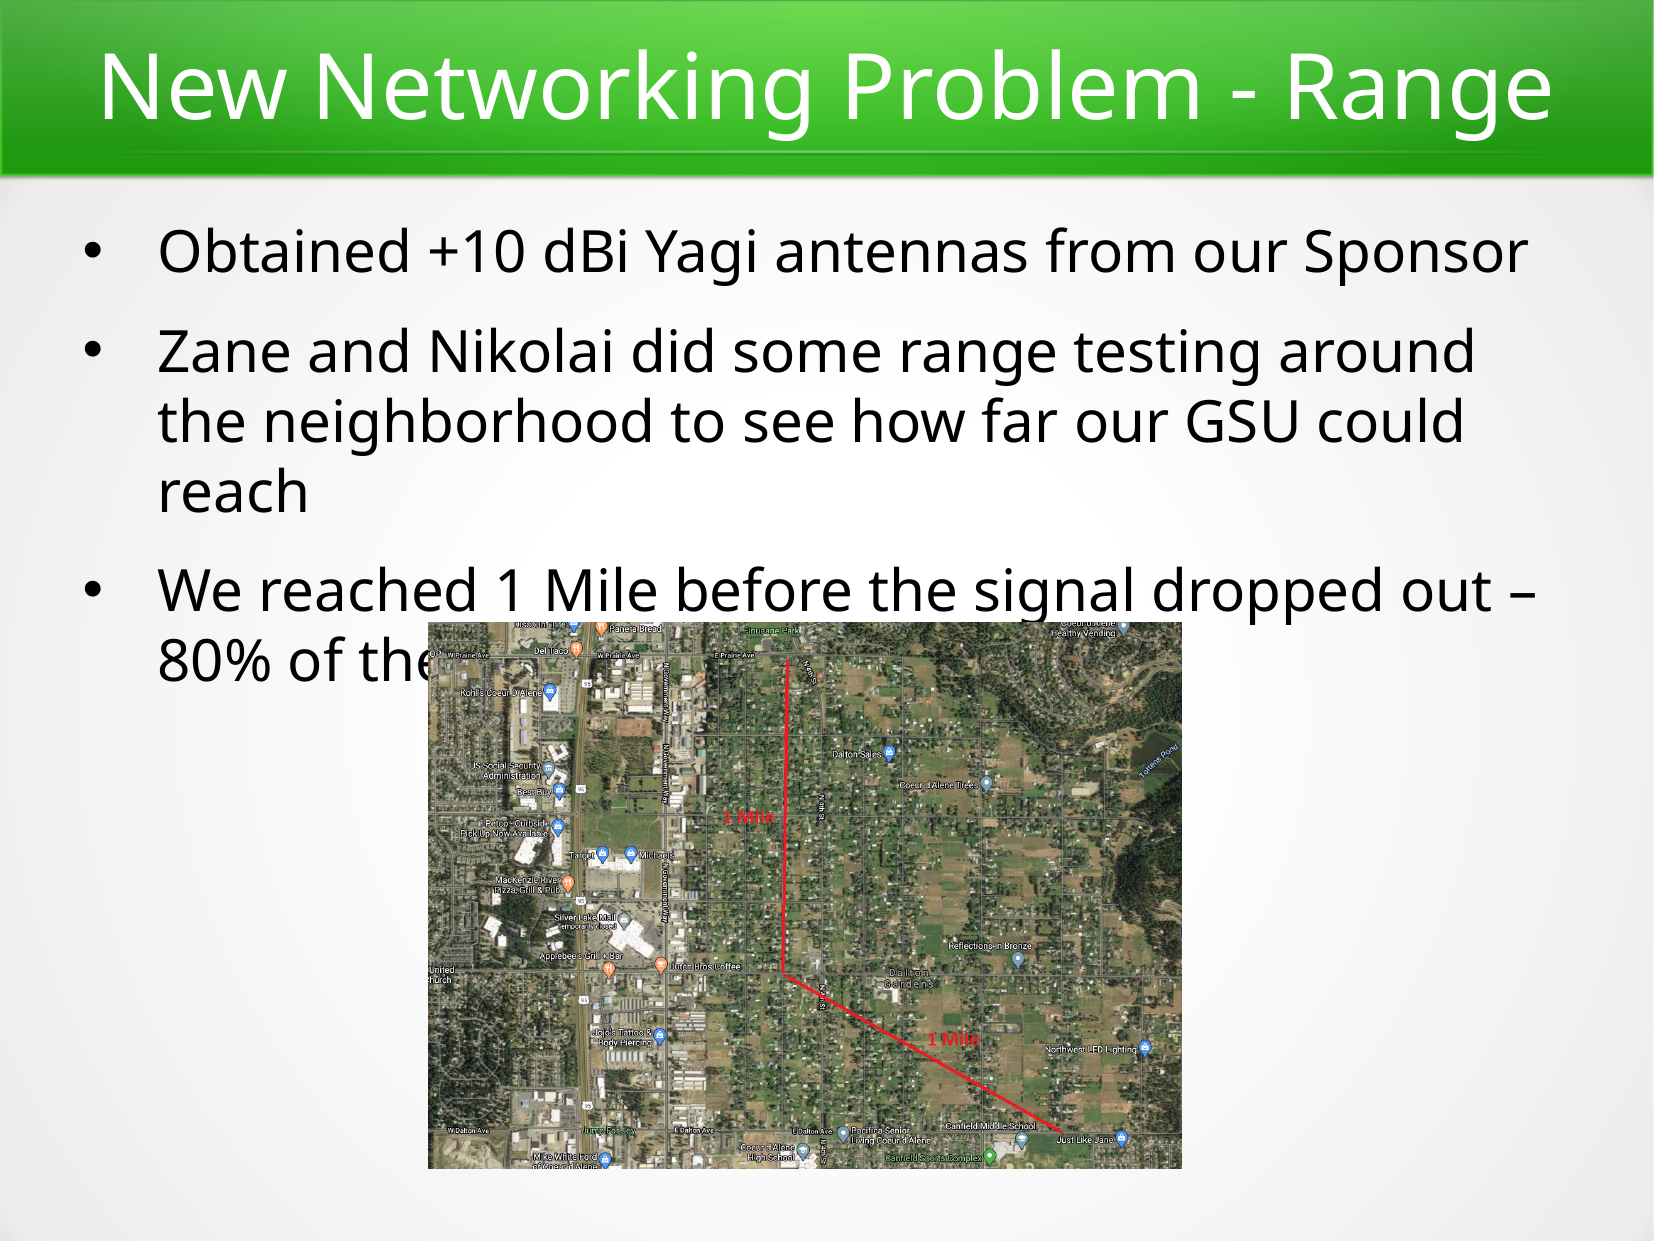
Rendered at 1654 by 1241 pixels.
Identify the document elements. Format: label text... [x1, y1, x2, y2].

title New Networking Problem - Range [82, 11, 1571, 154]
picture [0, 0, 1654, 1241]
list Obtained +10 dBi Yagi antennas from our Sponsor Zane and Nikolai did some range testing around the neighborhood to see how far our GSU could reach We reached 1 Mile before the signal dropped out – 80% of the way [82, 214, 1571, 1010]
